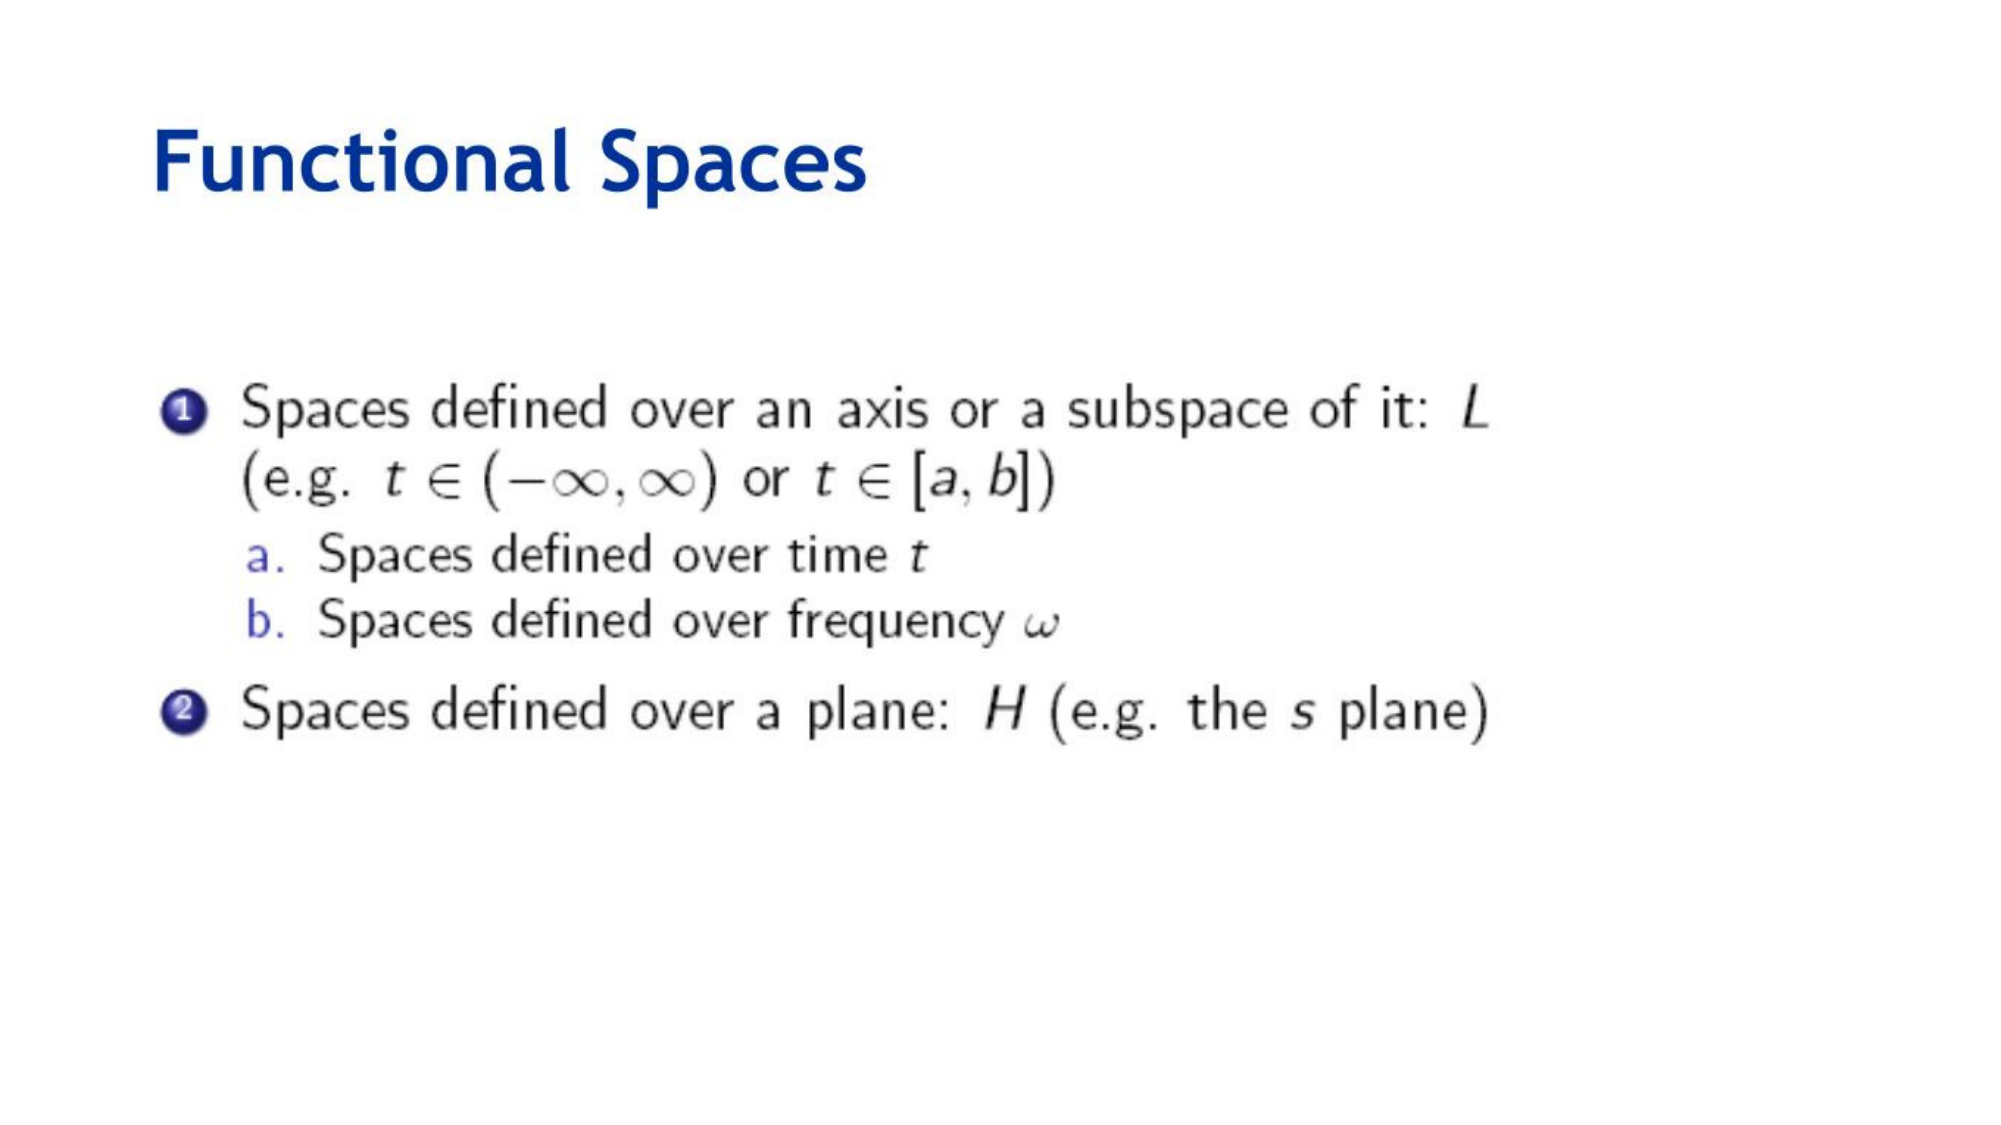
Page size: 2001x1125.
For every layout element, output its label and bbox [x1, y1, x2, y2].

picture [115, 108, 1531, 777]
